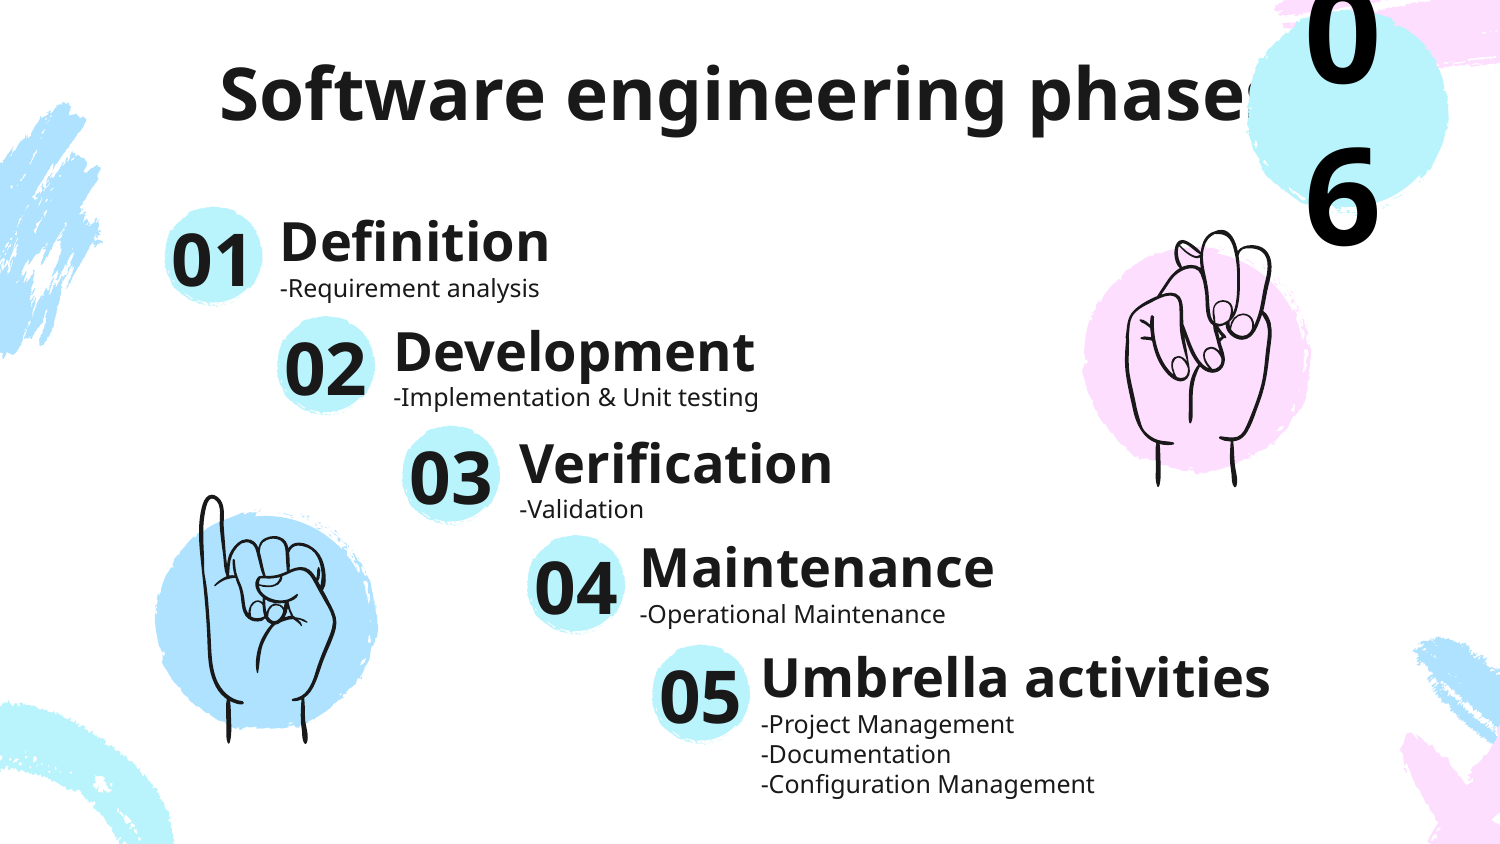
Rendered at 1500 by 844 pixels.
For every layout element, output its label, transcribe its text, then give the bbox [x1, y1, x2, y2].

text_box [1040, 201, 1356, 516]
text_box Maintenance -Operational Maintenance [632, 545, 1231, 617]
text_box Development -Implementation & Unit testing [378, 315, 985, 413]
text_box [525, 535, 627, 635]
text_box Umbrella activities -Project Management -Documentation -Configuration Management [745, 640, 1353, 802]
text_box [162, 207, 264, 307]
title Software engineering phases [119, 32, 1240, 127]
text_box Definition -Requirement analysis [264, 202, 931, 307]
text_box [400, 426, 502, 526]
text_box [1245, 9, 1449, 217]
text_box Verification -Validation [505, 428, 1111, 525]
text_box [275, 316, 377, 416]
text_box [109, 461, 425, 777]
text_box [650, 645, 752, 745]
